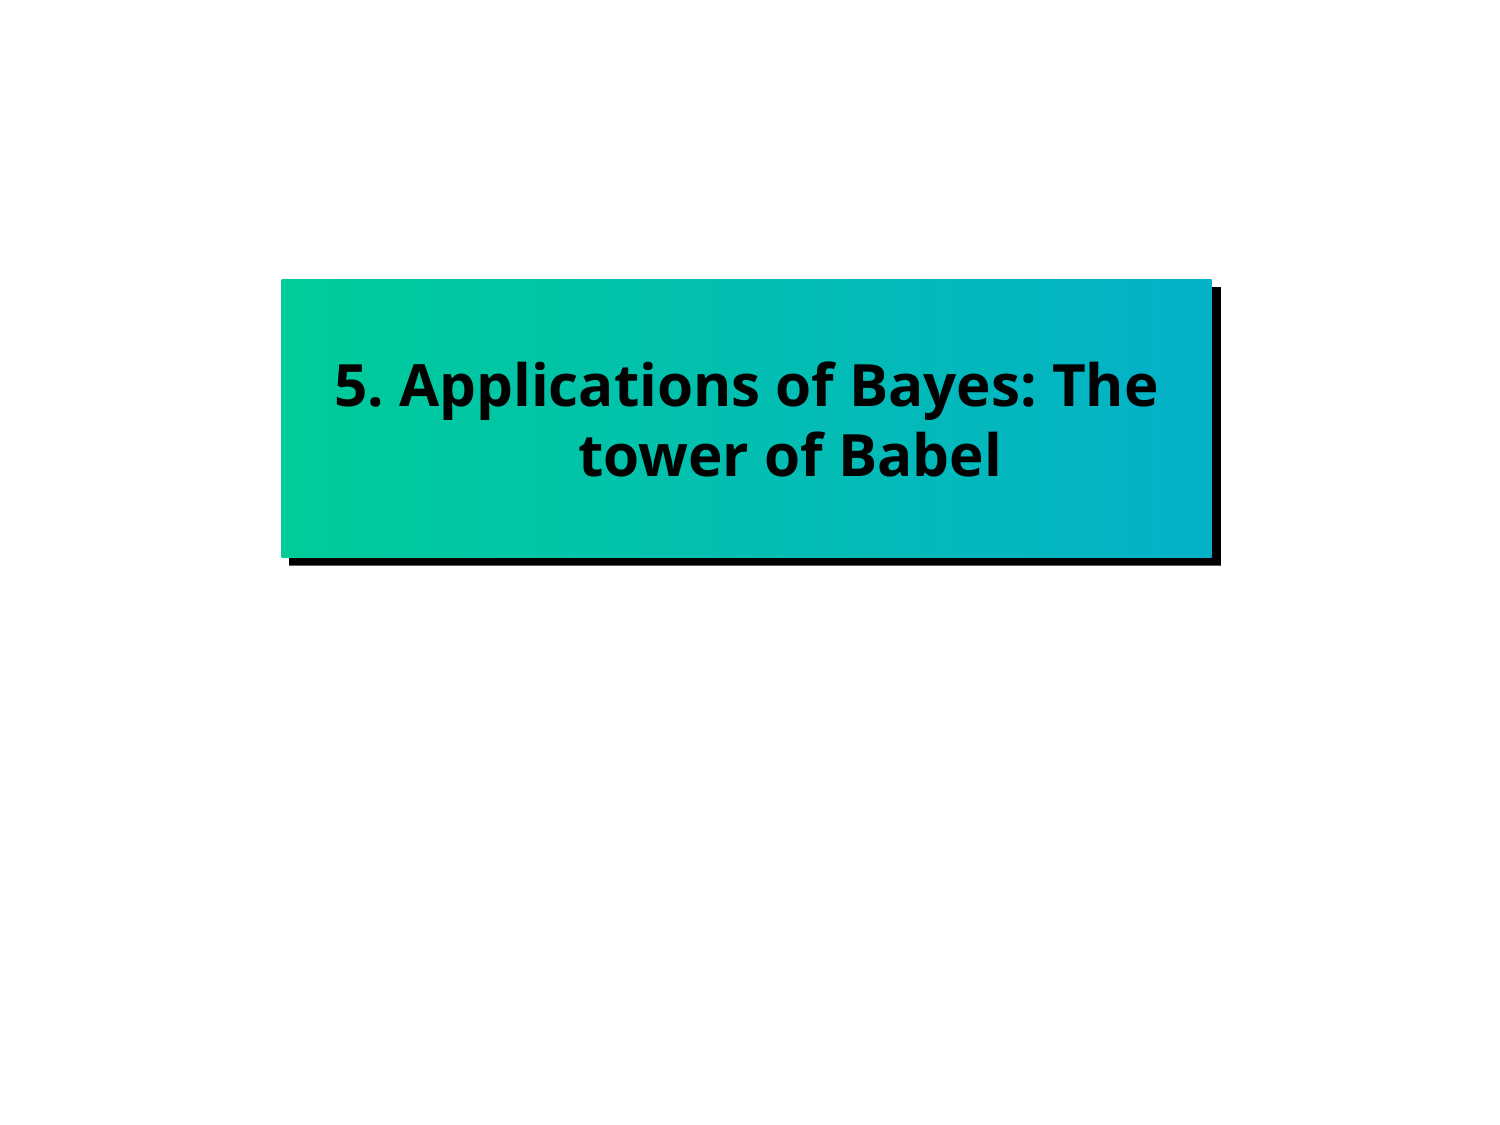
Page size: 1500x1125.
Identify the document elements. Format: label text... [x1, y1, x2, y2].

title 5. Applications of Bayes: The tower of Babel [281, 278, 1212, 558]
